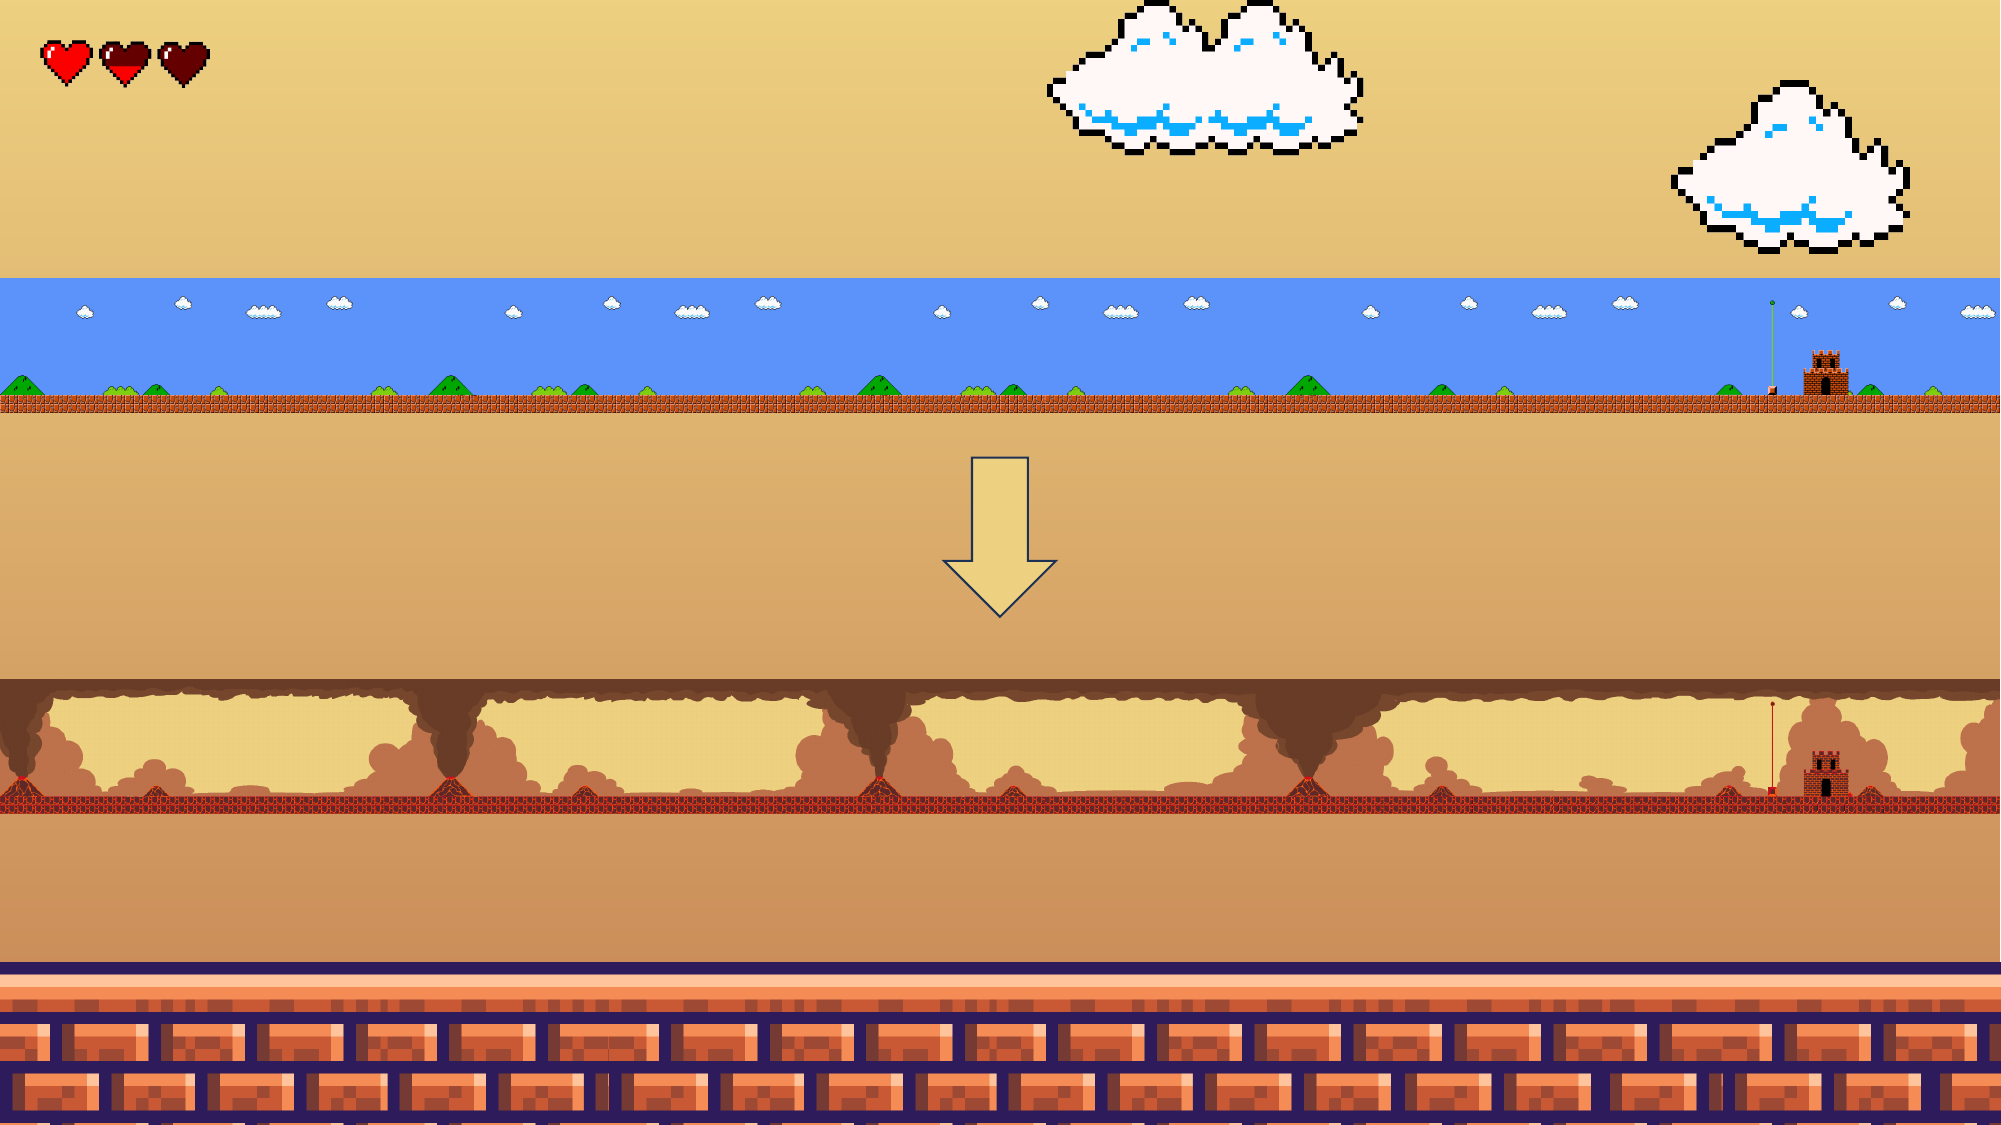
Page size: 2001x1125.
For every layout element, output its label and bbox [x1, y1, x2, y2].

picture [0, 679, 2000, 814]
text_box [941, 456, 1059, 619]
picture [0, 278, 2000, 413]
picture [1667, 71, 1910, 254]
text_box [609, 962, 2000, 1125]
text_box [0, 962, 609, 1125]
picture [40, 40, 210, 88]
picture [1040, 0, 1389, 172]
